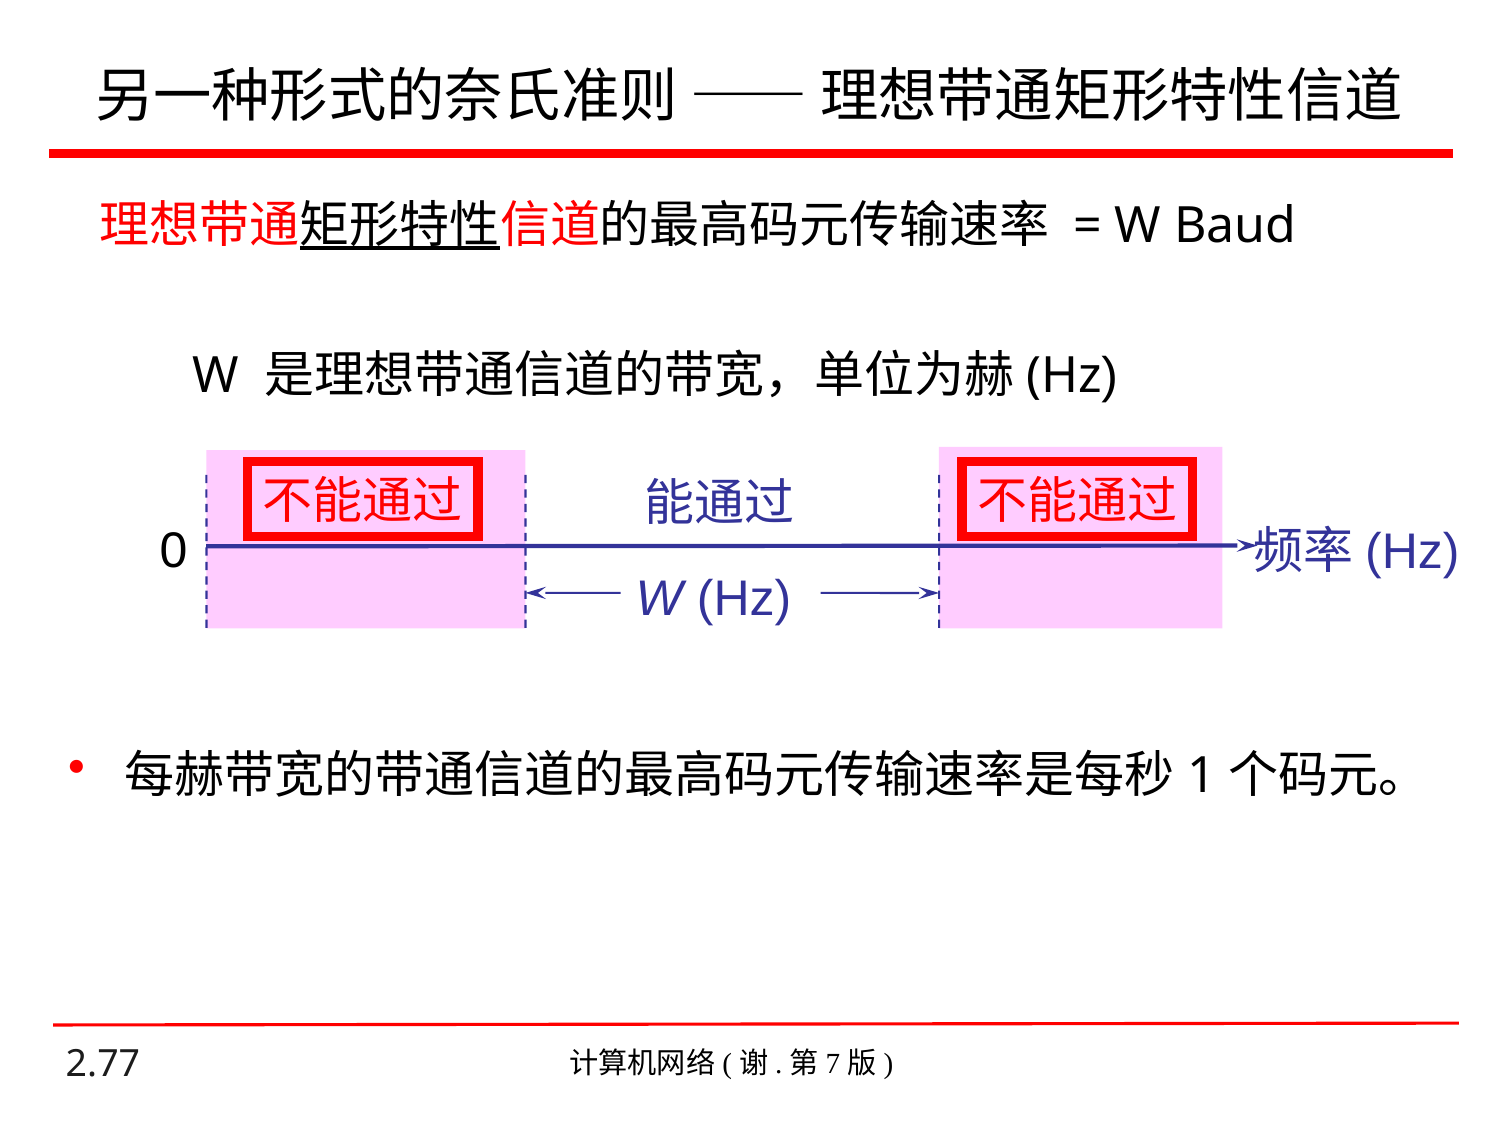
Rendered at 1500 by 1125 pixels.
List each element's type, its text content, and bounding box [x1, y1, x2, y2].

text_box [525, 586, 547, 600]
text_box [918, 586, 940, 600]
text_box [206, 450, 526, 546]
text_box 能通过 [629, 462, 810, 538]
list 每赫带宽的带通信道的最高码元传输速率是每秒 1 个码元。 [52, 734, 1445, 812]
text_box 理想带通矩形特性信道的最高码元传输速率 = W Baud [84, 184, 1414, 260]
text_box [938, 546, 1223, 629]
text_box 频率(Hz) [1238, 511, 1475, 587]
text_box W 是理想带通信道的带宽，单位为赫(Hz) [177, 334, 1148, 410]
text_box 不能通过 [247, 461, 478, 537]
text_box 0 [144, 510, 203, 586]
text_box [206, 547, 526, 629]
text_box 不能通过 [961, 461, 1193, 537]
text_box [938, 446, 1223, 545]
title 另一种形式的奈氏准则 —— 理想带通矩形特性信道 [58, 33, 1440, 137]
text_box W (Hz) [620, 557, 821, 633]
